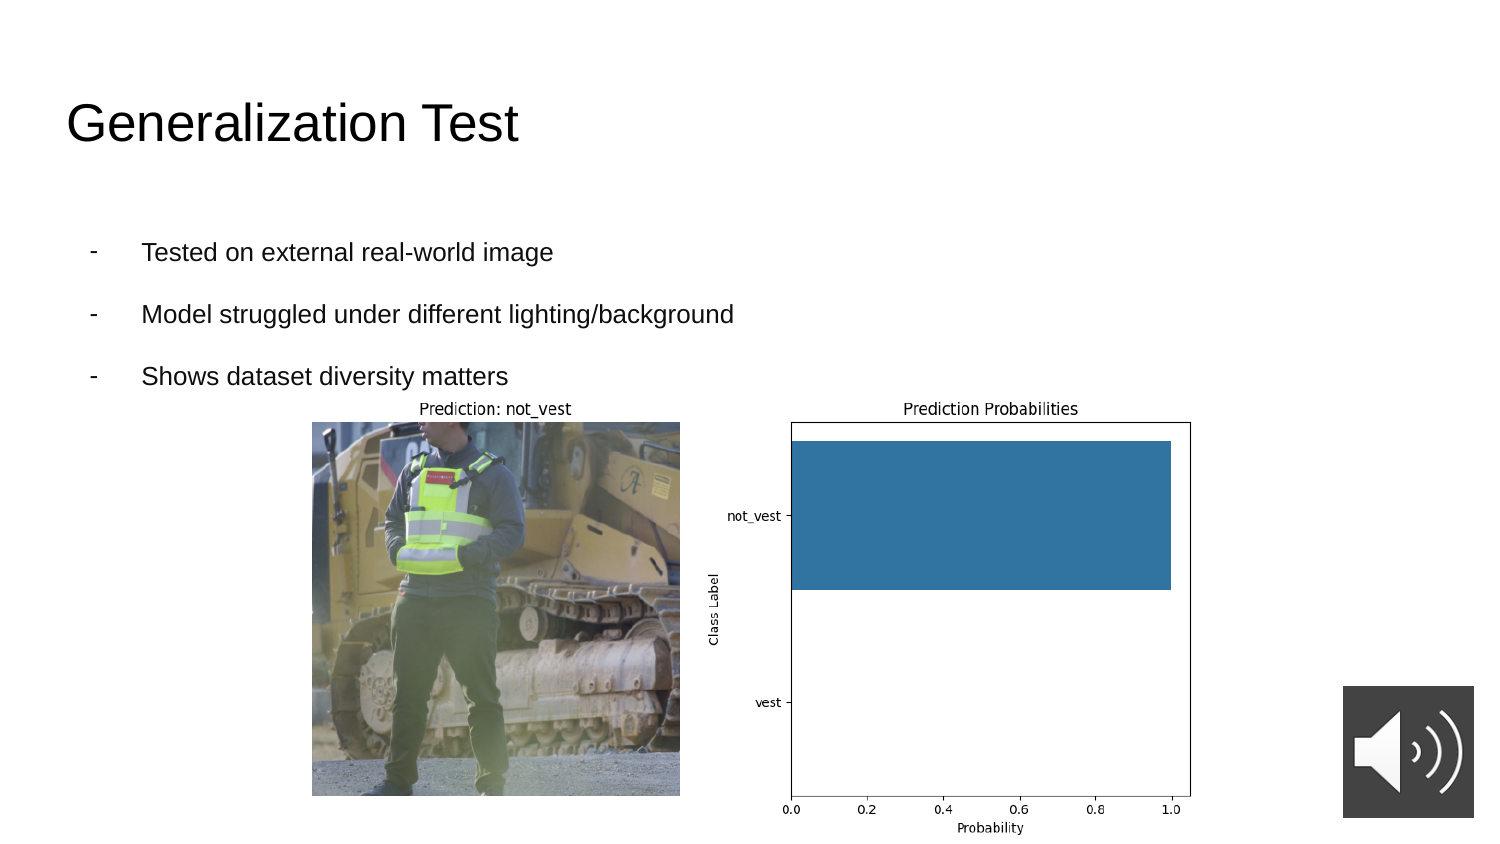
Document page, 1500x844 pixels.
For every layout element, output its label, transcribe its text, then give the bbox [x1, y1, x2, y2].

picture [302, 392, 1198, 844]
list Tested on external real-world image Model struggled under different lighting/background Shows dataset diversity matters [51, 189, 806, 408]
title Generalization Test [51, 72, 1449, 167]
picture [1341, 685, 1476, 819]
